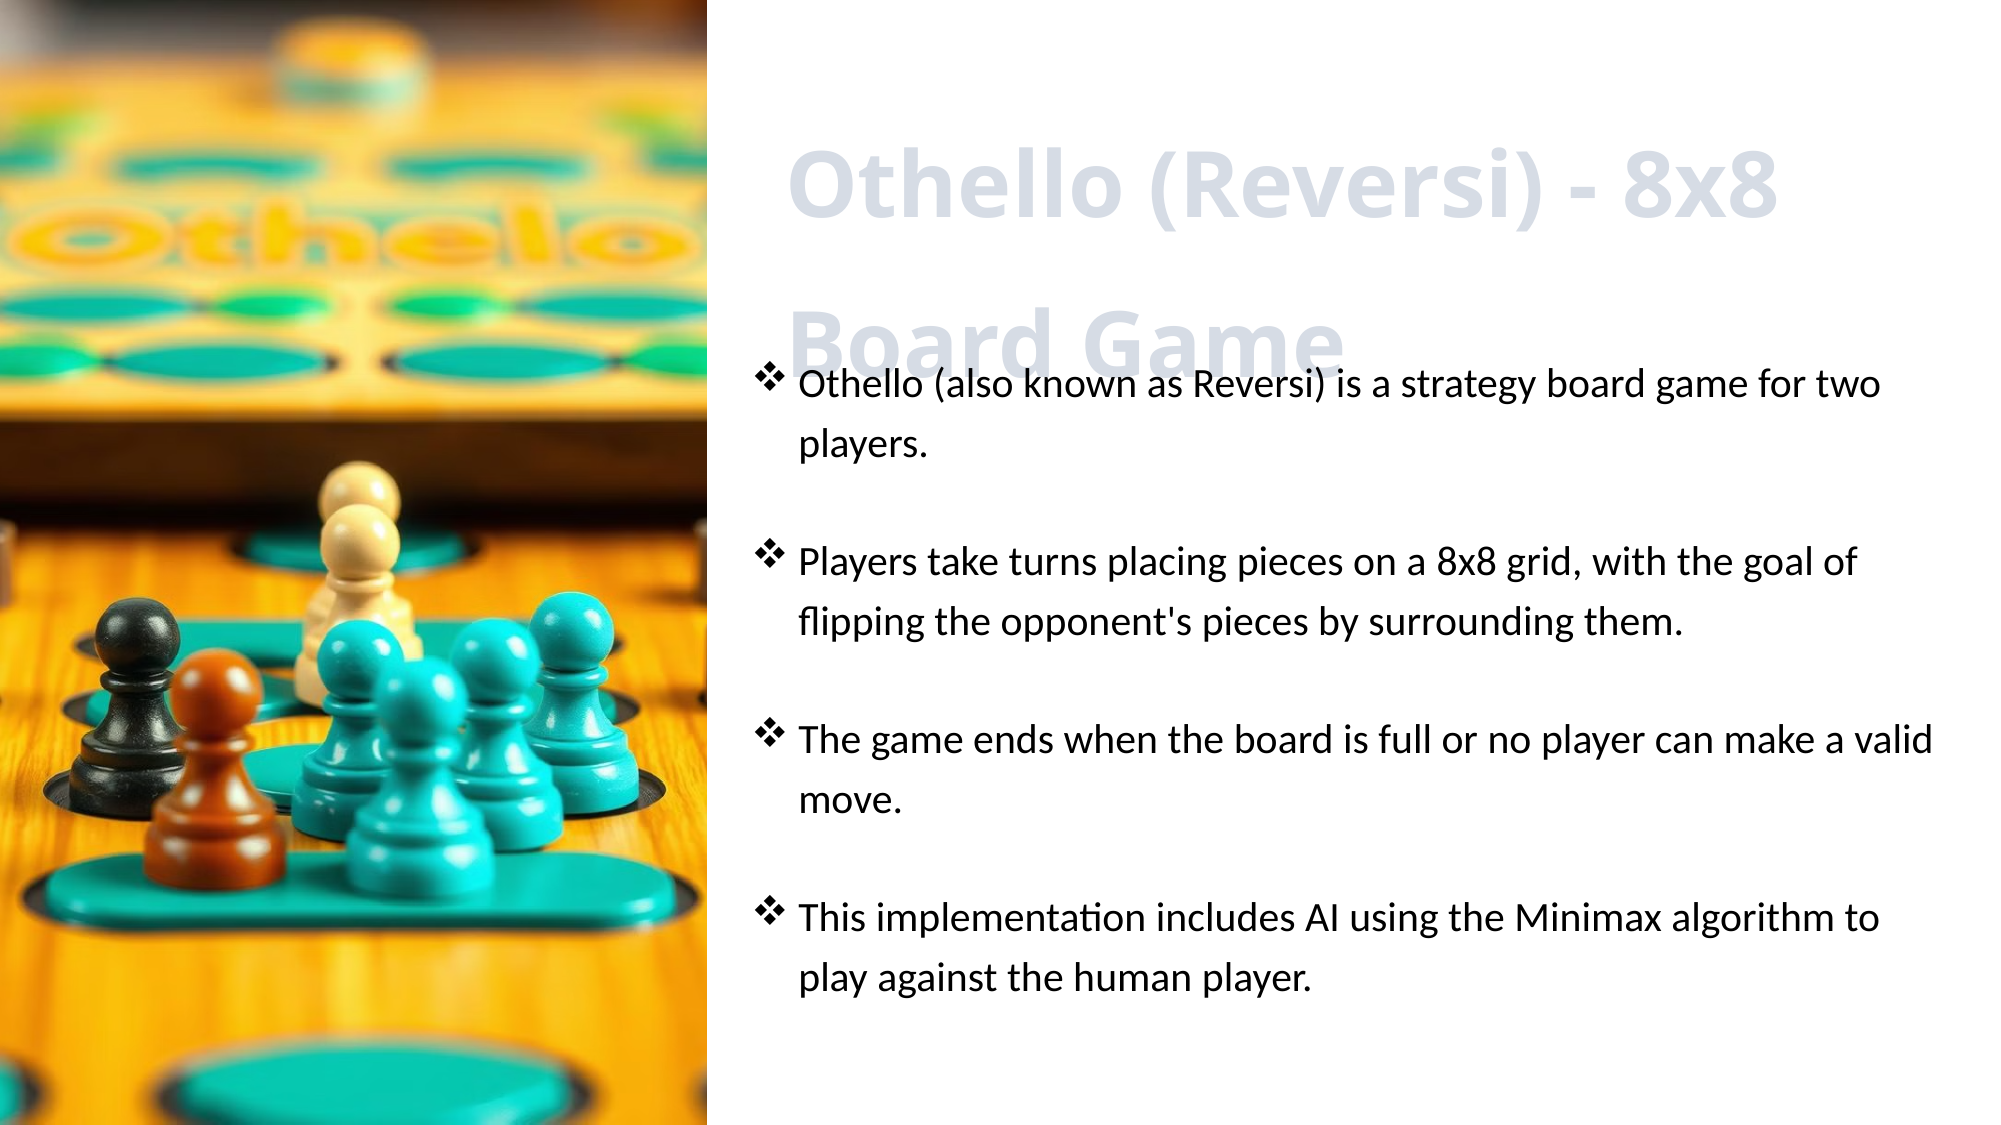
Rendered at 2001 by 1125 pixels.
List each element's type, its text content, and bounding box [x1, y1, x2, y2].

text_box Othello (also known as Reversi) is a strategy board game for two players. Players take turns placing pieces on a 8x8 grid, with the goal of flipping the opponent's pieces by surrounding them. The game ends when the board is full or no player can make a valid move. This implementation includes AI using the Minimax algorithm to play against the human player. [751, 346, 1951, 1009]
picture [0, 0, 707, 1125]
text_box Othello (Reversi) - 8x8 Board Game [785, 75, 1918, 285]
